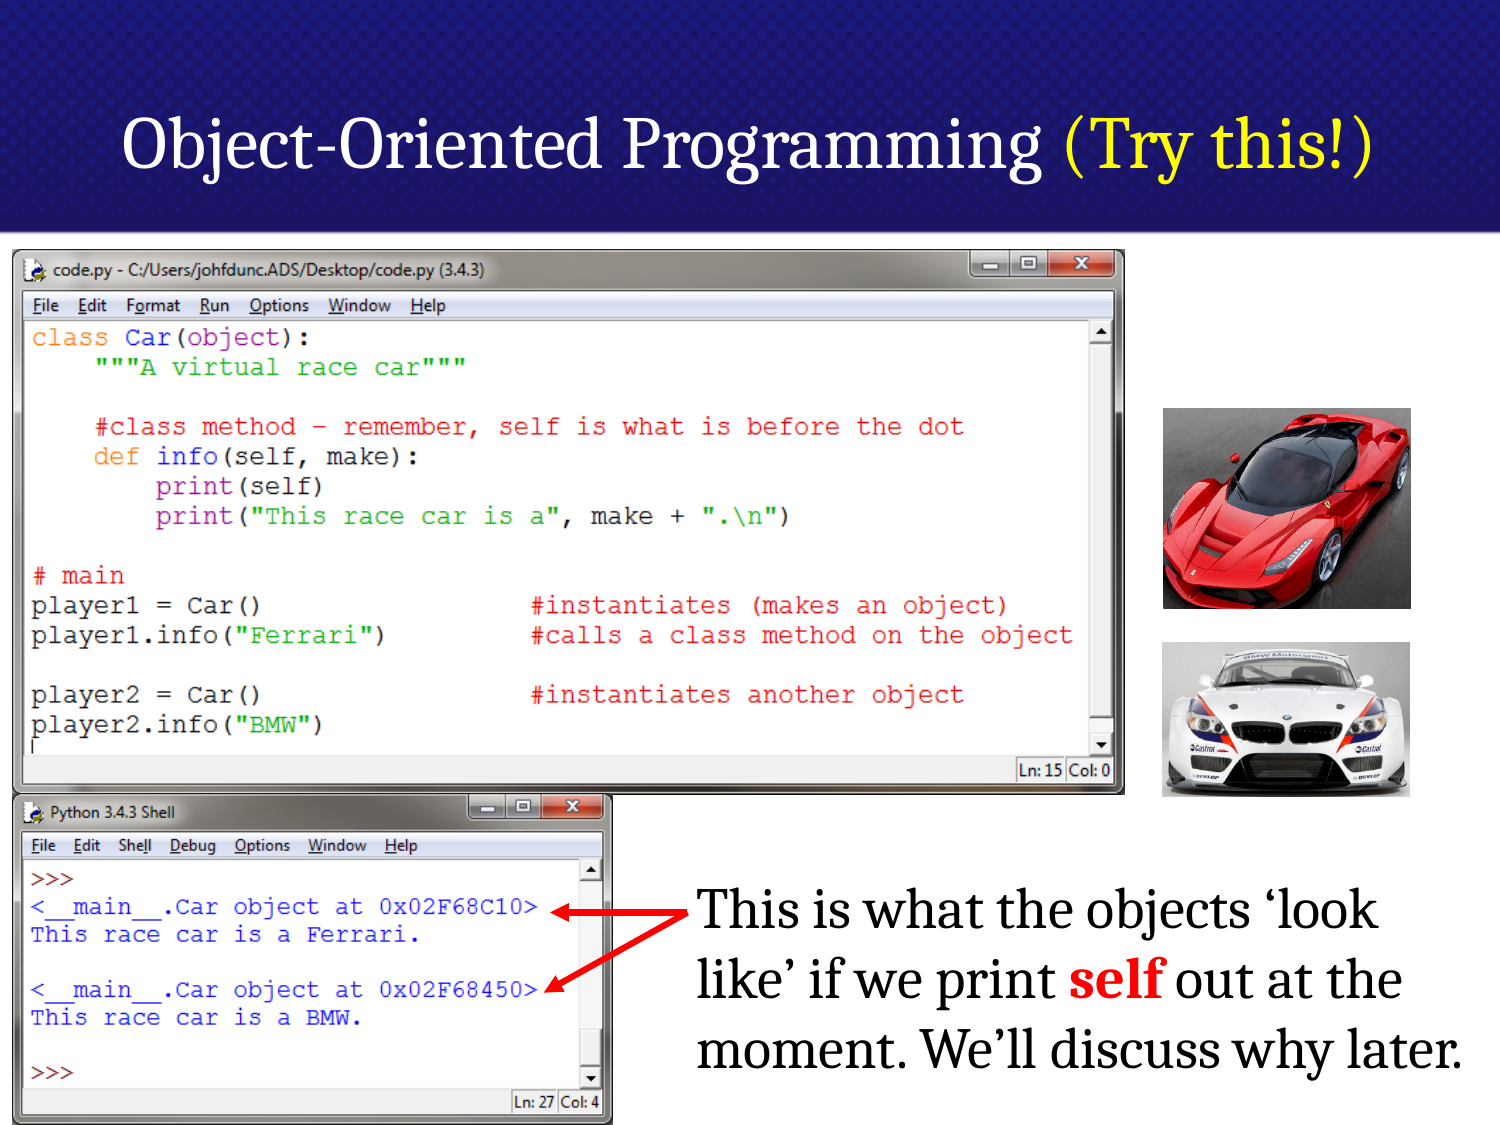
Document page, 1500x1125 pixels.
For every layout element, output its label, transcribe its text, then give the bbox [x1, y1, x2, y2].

picture [0, 0, 1500, 1125]
list This is what the objects ‘look like’ if we print self out at the moment. We’ll discuss why later. [660, 863, 1496, 1123]
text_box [543, 912, 688, 993]
title Object-Oriented Programming (Try this!) [75, 45, 1425, 233]
